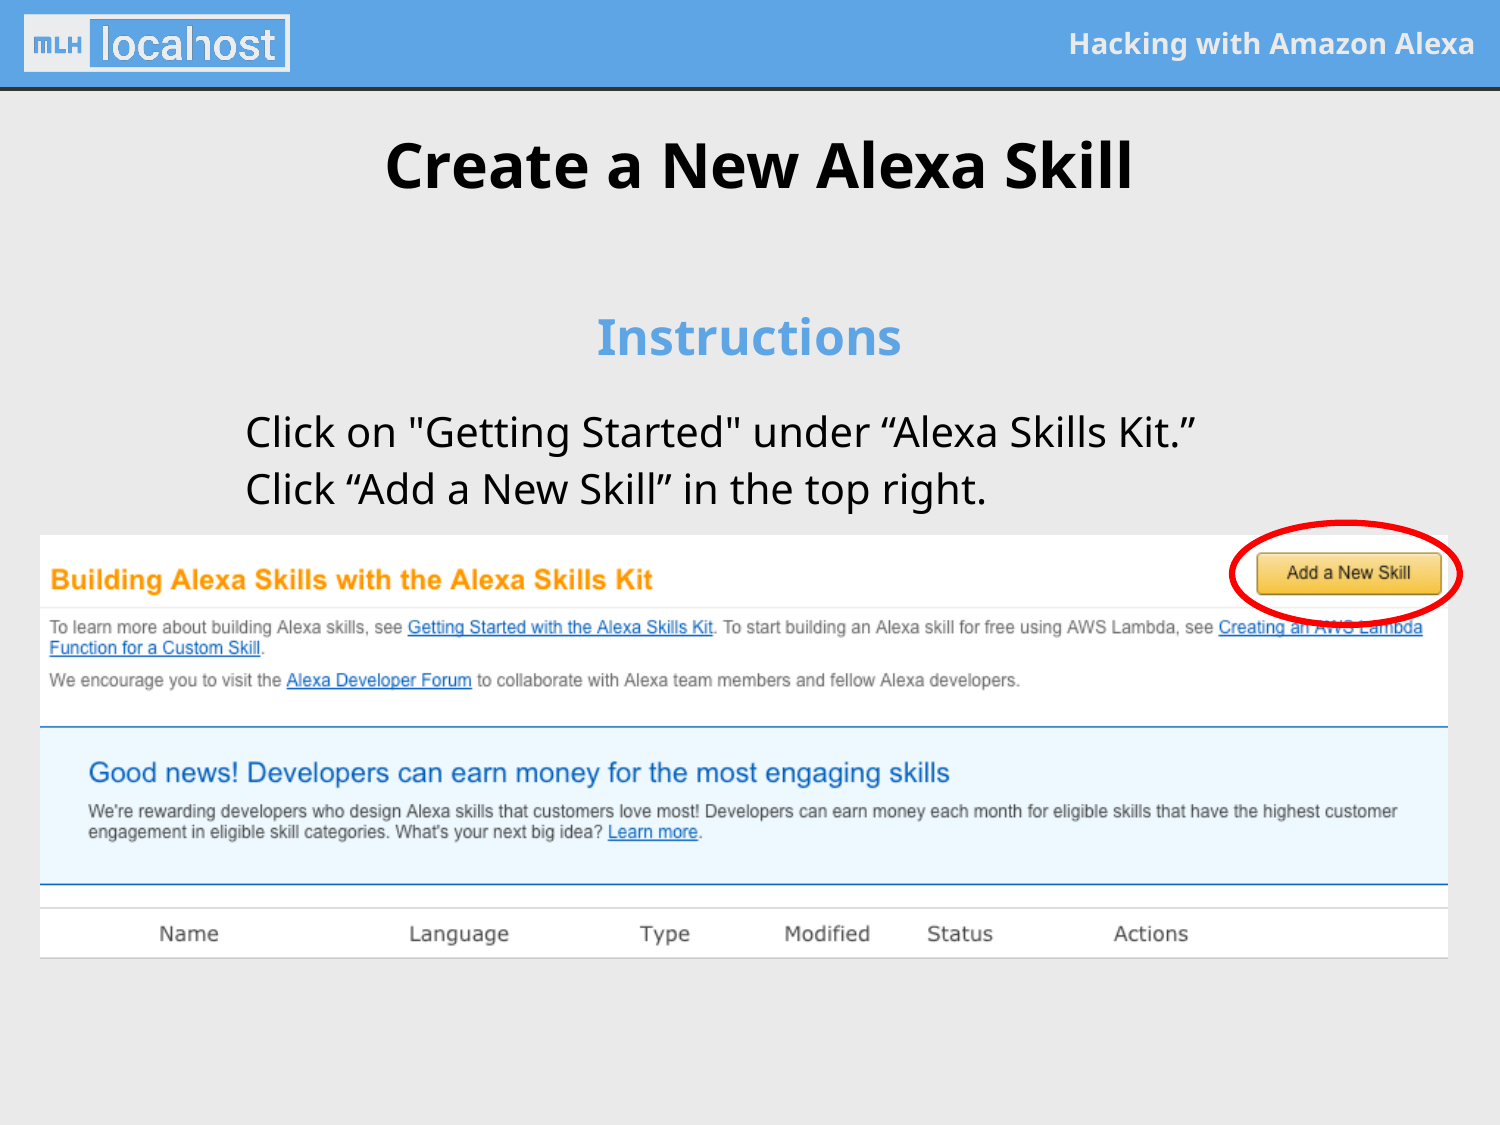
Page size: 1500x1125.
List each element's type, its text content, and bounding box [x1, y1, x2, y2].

text_box [1277, 522, 1415, 533]
title Create a New Alexa Skill [36, 95, 1484, 231]
picture [39, 534, 1449, 959]
text_box Instructions [551, 281, 949, 358]
picture [24, 14, 290, 72]
text_box Click on "Getting Started" under “Alexa Skills Kit.” Click “Add a New Skill” in the top right. [230, 338, 1233, 523]
text_box [1454, 557, 1460, 590]
